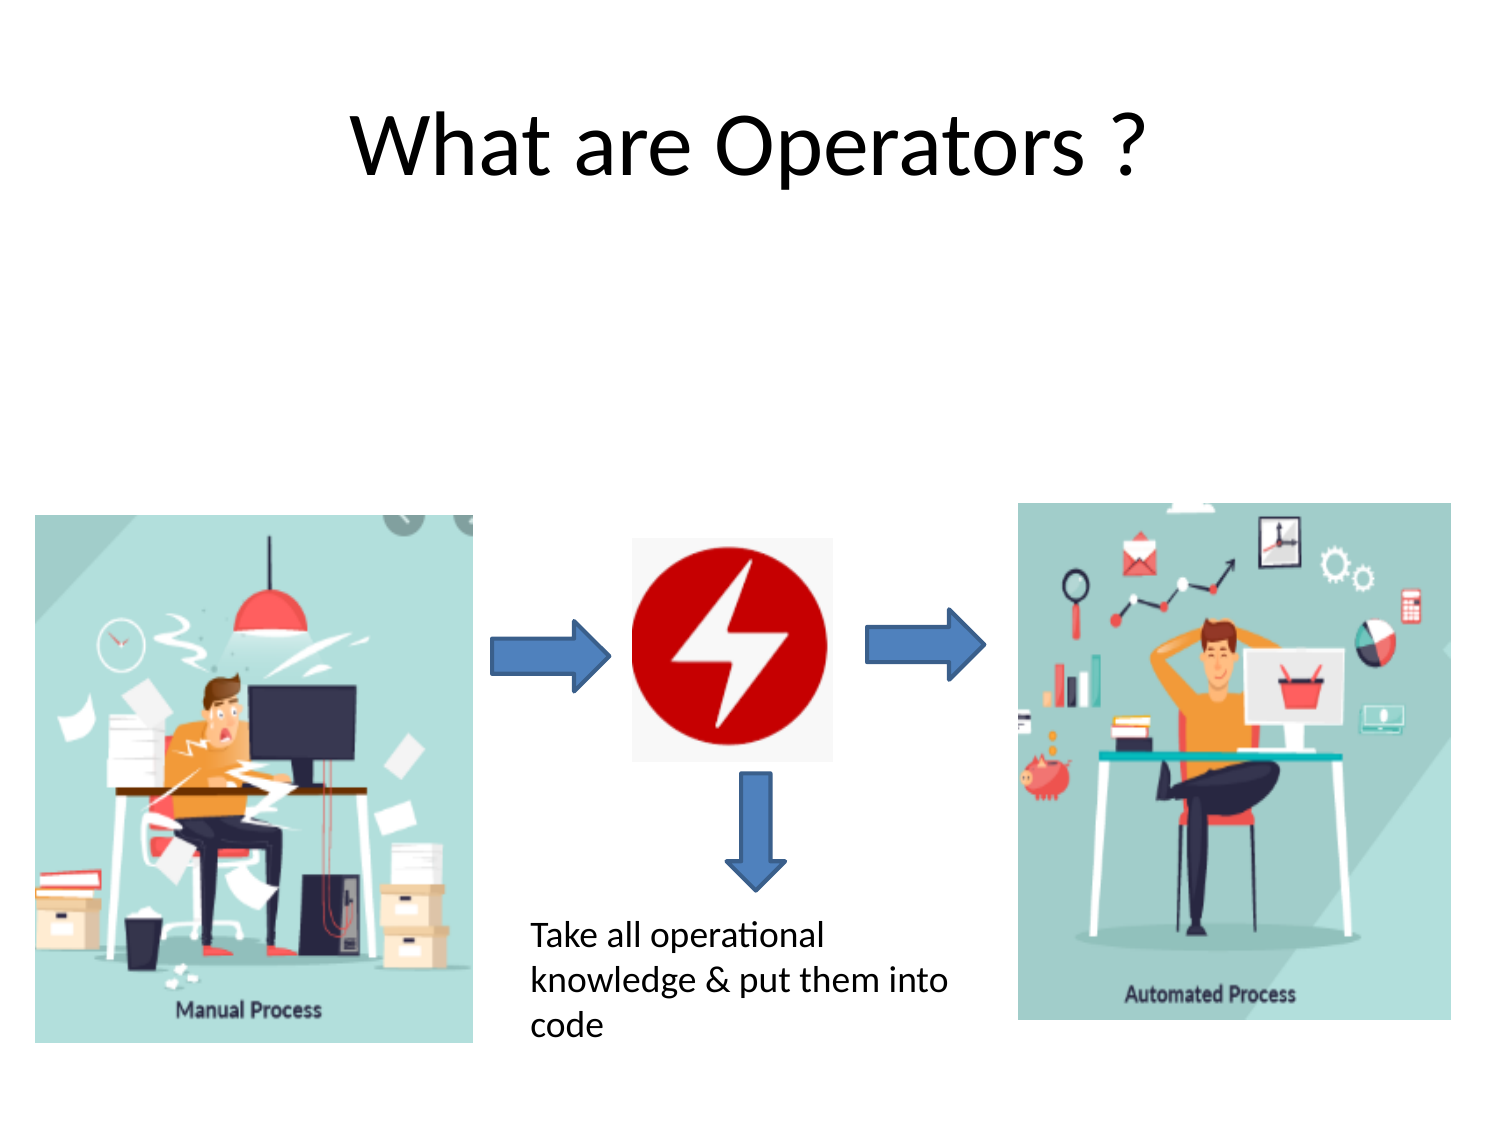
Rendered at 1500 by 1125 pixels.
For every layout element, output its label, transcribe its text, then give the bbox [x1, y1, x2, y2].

title What are Operators ? [75, 45, 1425, 233]
text_box [724, 771, 788, 893]
text_box [865, 607, 987, 682]
picture [1018, 503, 1451, 1020]
picture [632, 538, 834, 762]
picture [34, 515, 473, 1044]
text_box Take all operational knowledge & put them into code [515, 902, 985, 1053]
text_box [490, 619, 612, 694]
